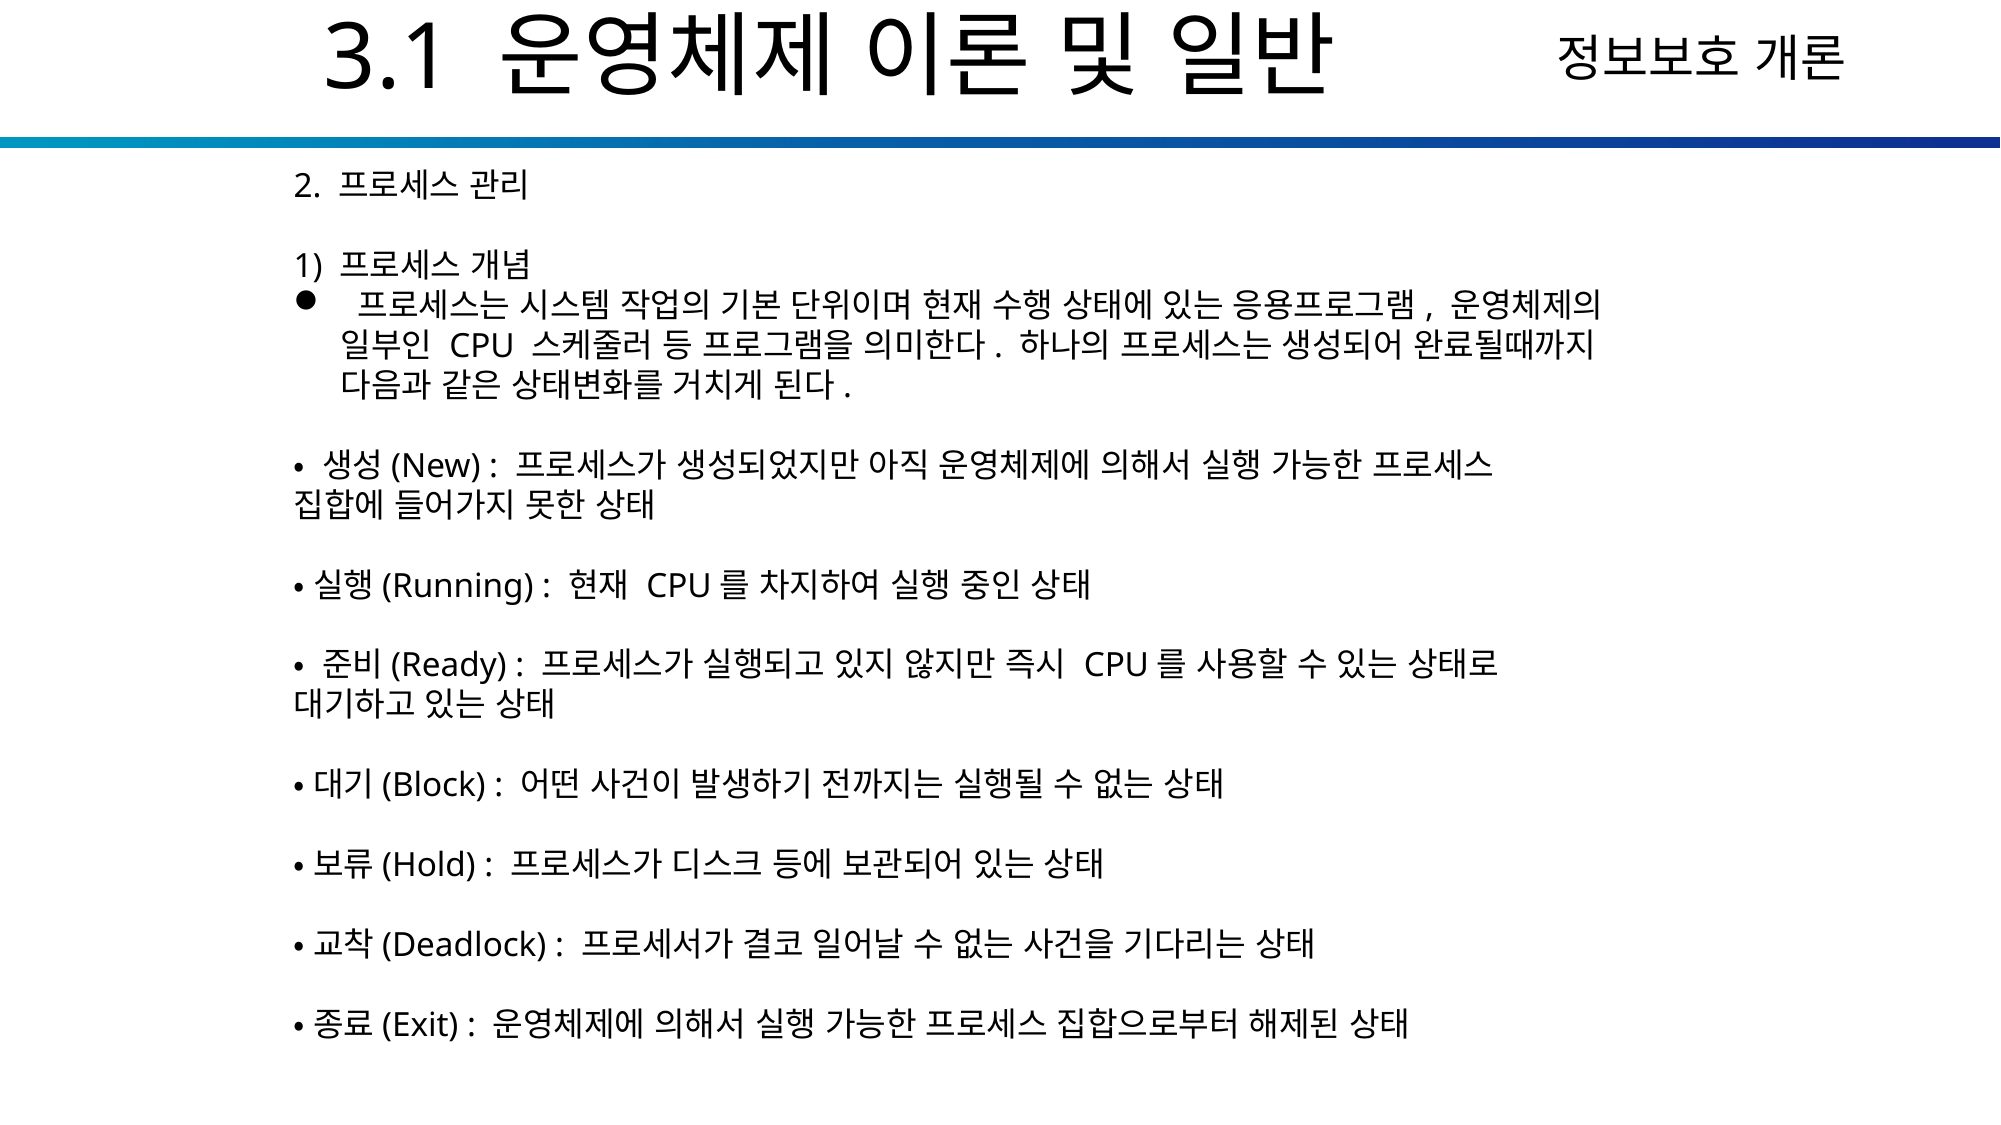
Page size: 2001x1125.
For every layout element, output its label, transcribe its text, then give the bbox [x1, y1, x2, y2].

title 3.1 운영체제 이론 및 일반 [308, 23, 1636, 94]
picture [1640, 137, 2000, 148]
text_box 2. 프로세스 관리 1) 프로세스 개념 프로세스는 시스템 작업의 기본 단위이며 현재 수행 상태에 있는 응용프로그램, 운영체제의 일부인 CPU 스케줄러 등 프로그램을 의미한다. 하나의 프로세스는 생성되어 완료될때까지 다음과 같은 상태변화를 거치게 된다. • 생성(New) : 프로세스가 생성되었지만 아직 운영체제에 의해서 실행 가능한 프로세스 집합에 들어가지 못한 상태 •실행(Running) : 현재 CPU를 차지하여 실행 중인 상태 • 준비(Ready) : 프로세스가 실행되고 있지 않지만 즉시 CPU를 사용할 수 있는 상태로 대기하고 있는 상태 •대기(Block) : 어떤 사건이 발생하기 전까지는 실행될 수 없는 상태 •보류(Hold) : 프로세스가 디스크 등에 보관되어 있는 상태 •교착(Deadlock) : 프로세서가 결코 일어날 수 없는 사건을 기다리는 상태 •종료(Exit) : 운영체제에 의해서 실행 가능한 프로세스 집합으로부터 해제된 상태 [279, 137, 1640, 1091]
